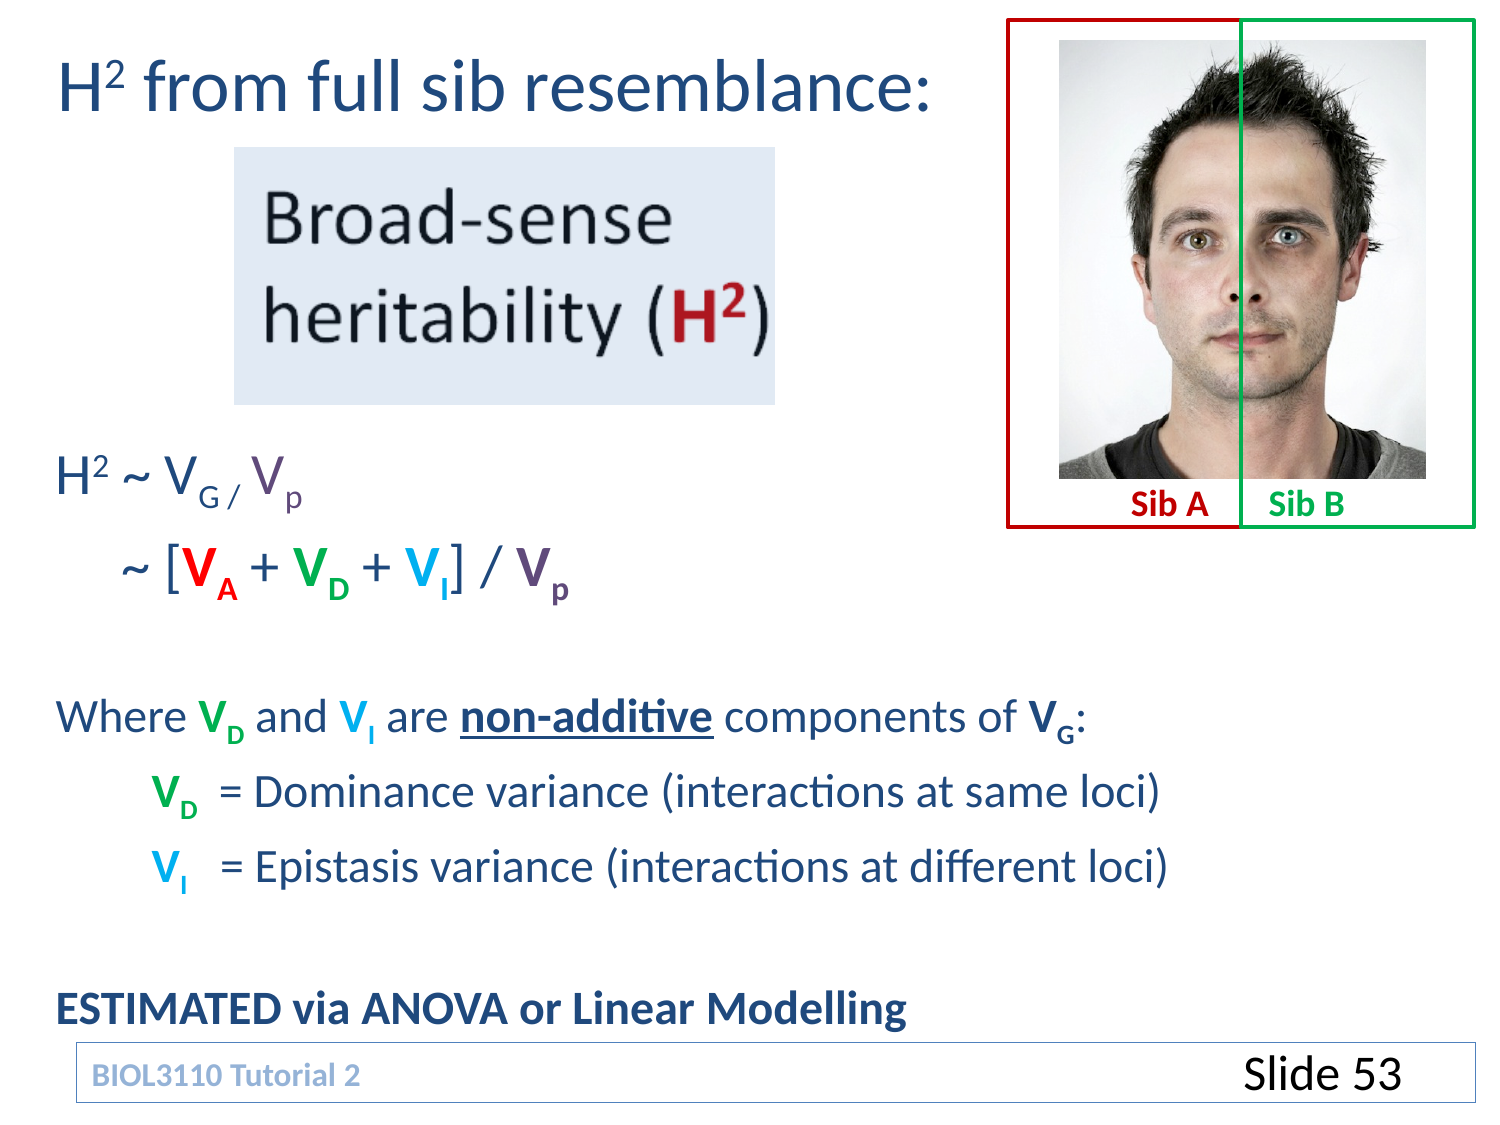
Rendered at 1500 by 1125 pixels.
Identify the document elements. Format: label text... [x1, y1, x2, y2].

list H2 ~ VG / Vp ~ [VA + VD + VI] / Vp Where VD and VI are non-additive components of VG: VD = Dominance variance (interactions at same loci) VI = Epistasis variance (interactions at different loci) ESTIMATED via ANOVA or Linear Modelling [40, 428, 1482, 1043]
footer BIOL3110 Tutorial 2 [76, 1042, 1476, 1103]
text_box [1007, 19, 1475, 533]
title H2 from full sib resemblance: [42, 1, 1145, 161]
picture [234, 146, 776, 406]
slide_number Slide 53 [1068, 1046, 1418, 1094]
